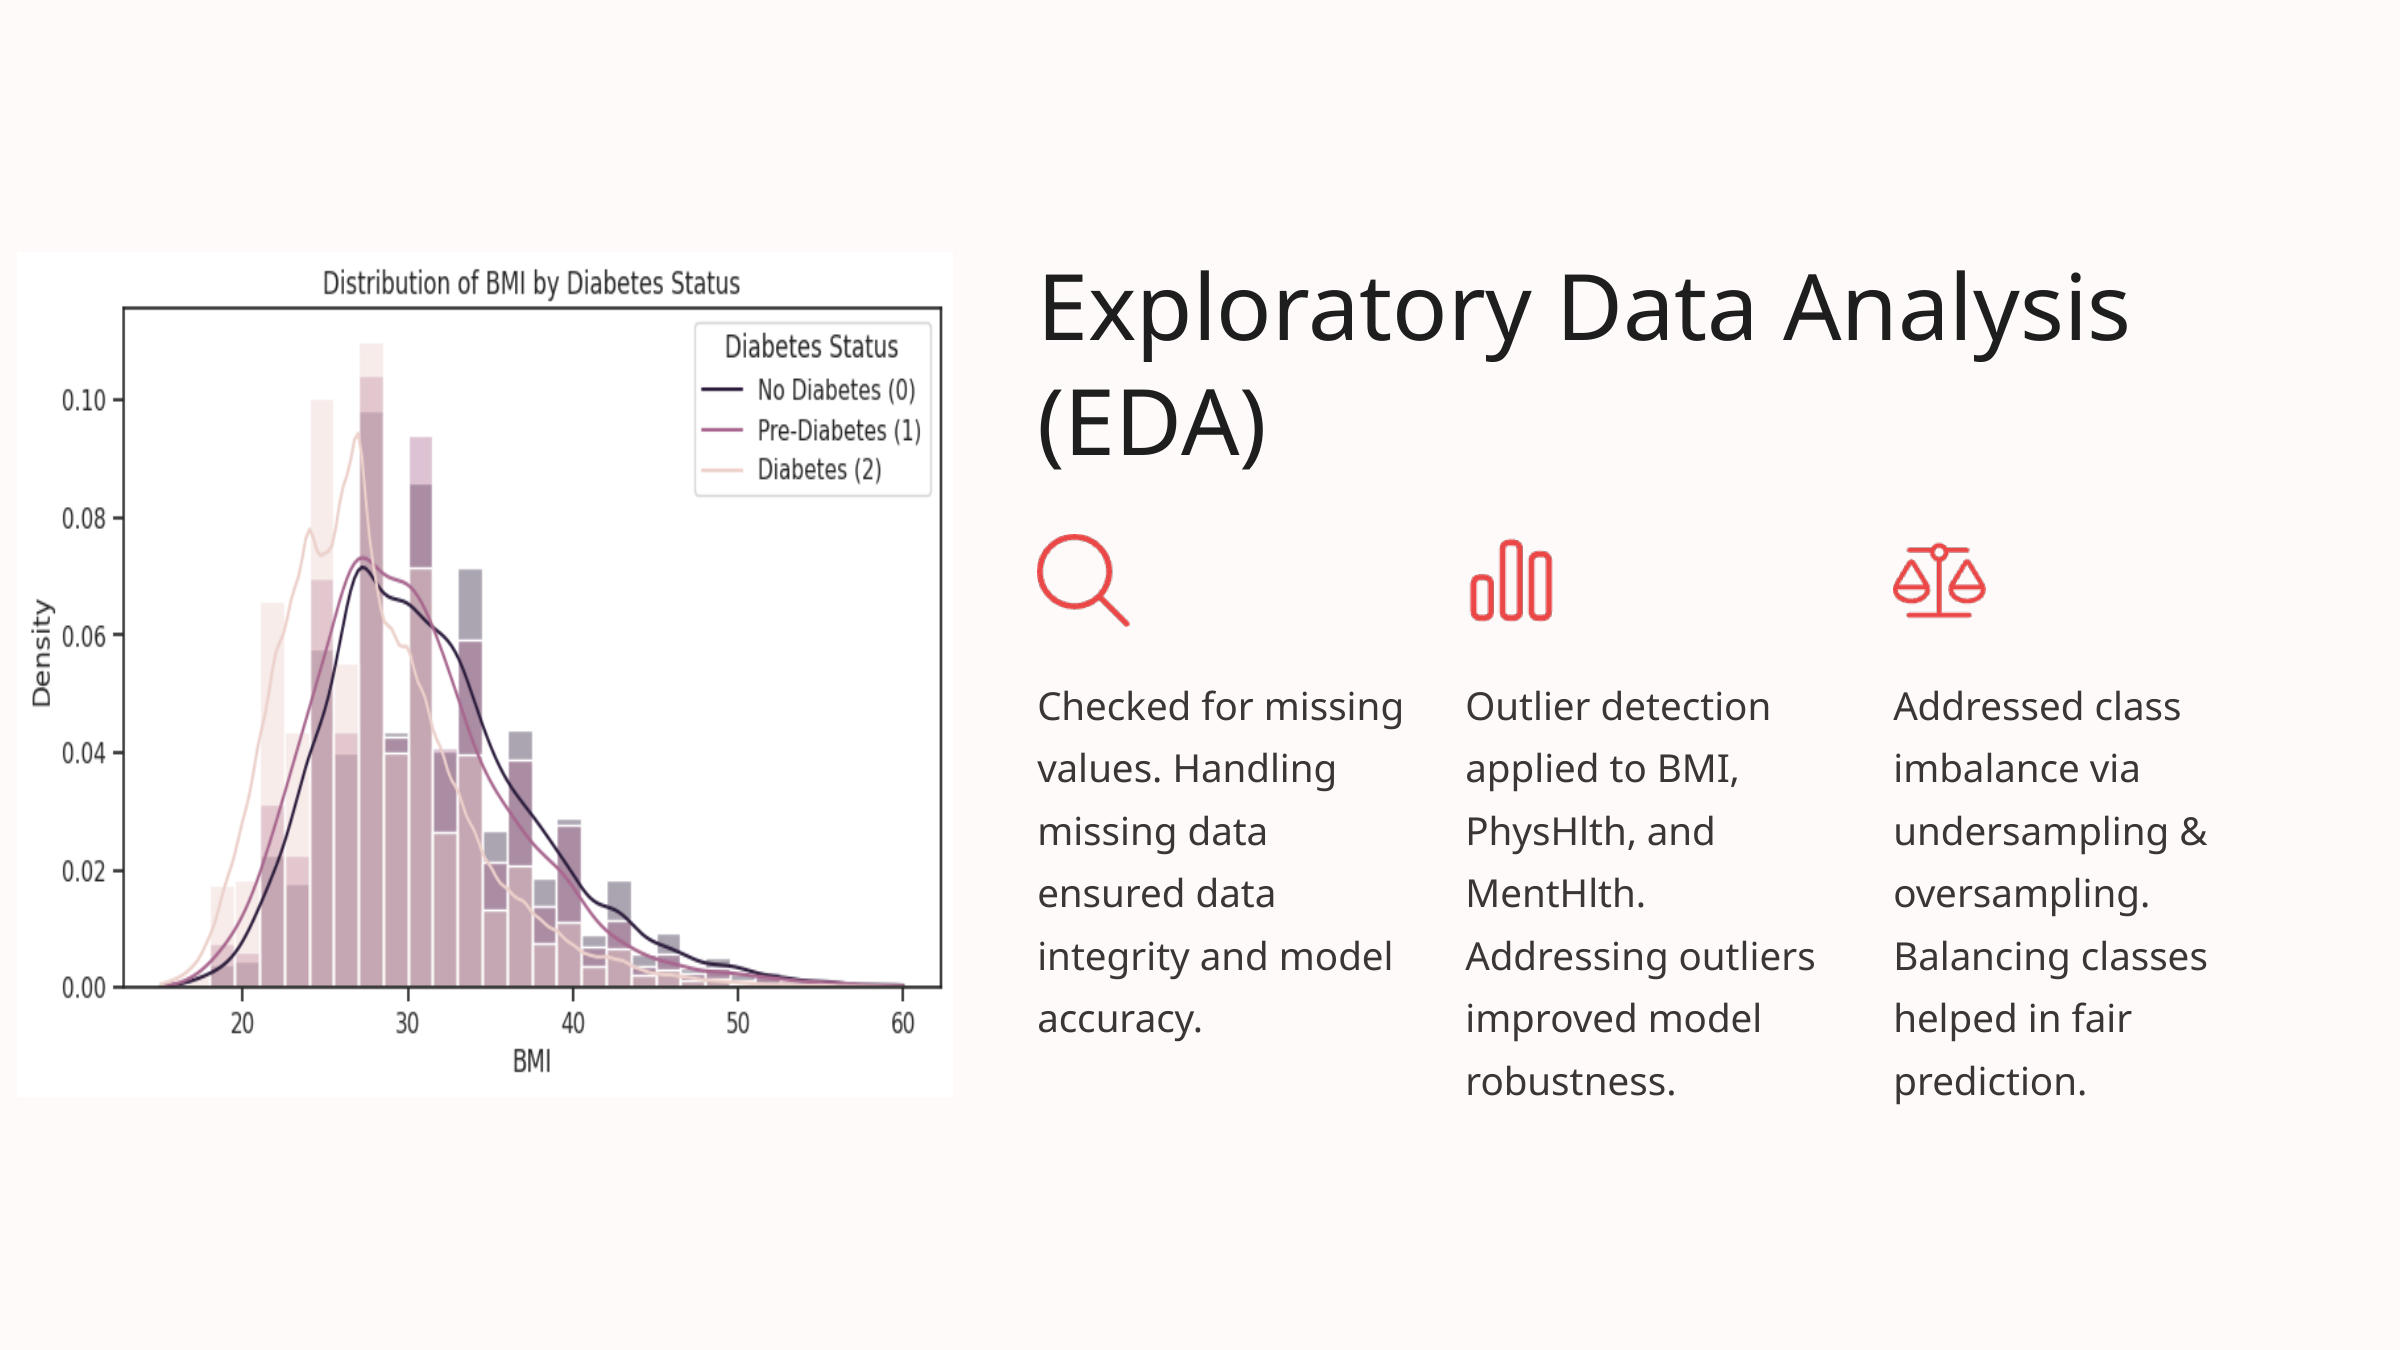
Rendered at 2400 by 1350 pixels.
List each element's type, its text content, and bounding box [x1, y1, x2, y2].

text_box Addressed class imbalance via undersampling & oversampling. Balancing classes helped in fair prediction. [1893, 665, 2263, 1106]
picture [17, 252, 953, 1097]
text_box Checked for missing values. Handling missing data ensured data integrity and model accuracy. [1037, 665, 1407, 1043]
picture [1465, 534, 1558, 627]
text_box Exploratory Data Analysis (EDA) [1037, 244, 2263, 476]
text_box Outlier detection applied to BMI, PhysHlth, and MentHlth. Addressing outliers improved model robustness. [1465, 665, 1835, 1106]
picture [1037, 534, 1130, 627]
picture [1893, 534, 1986, 627]
